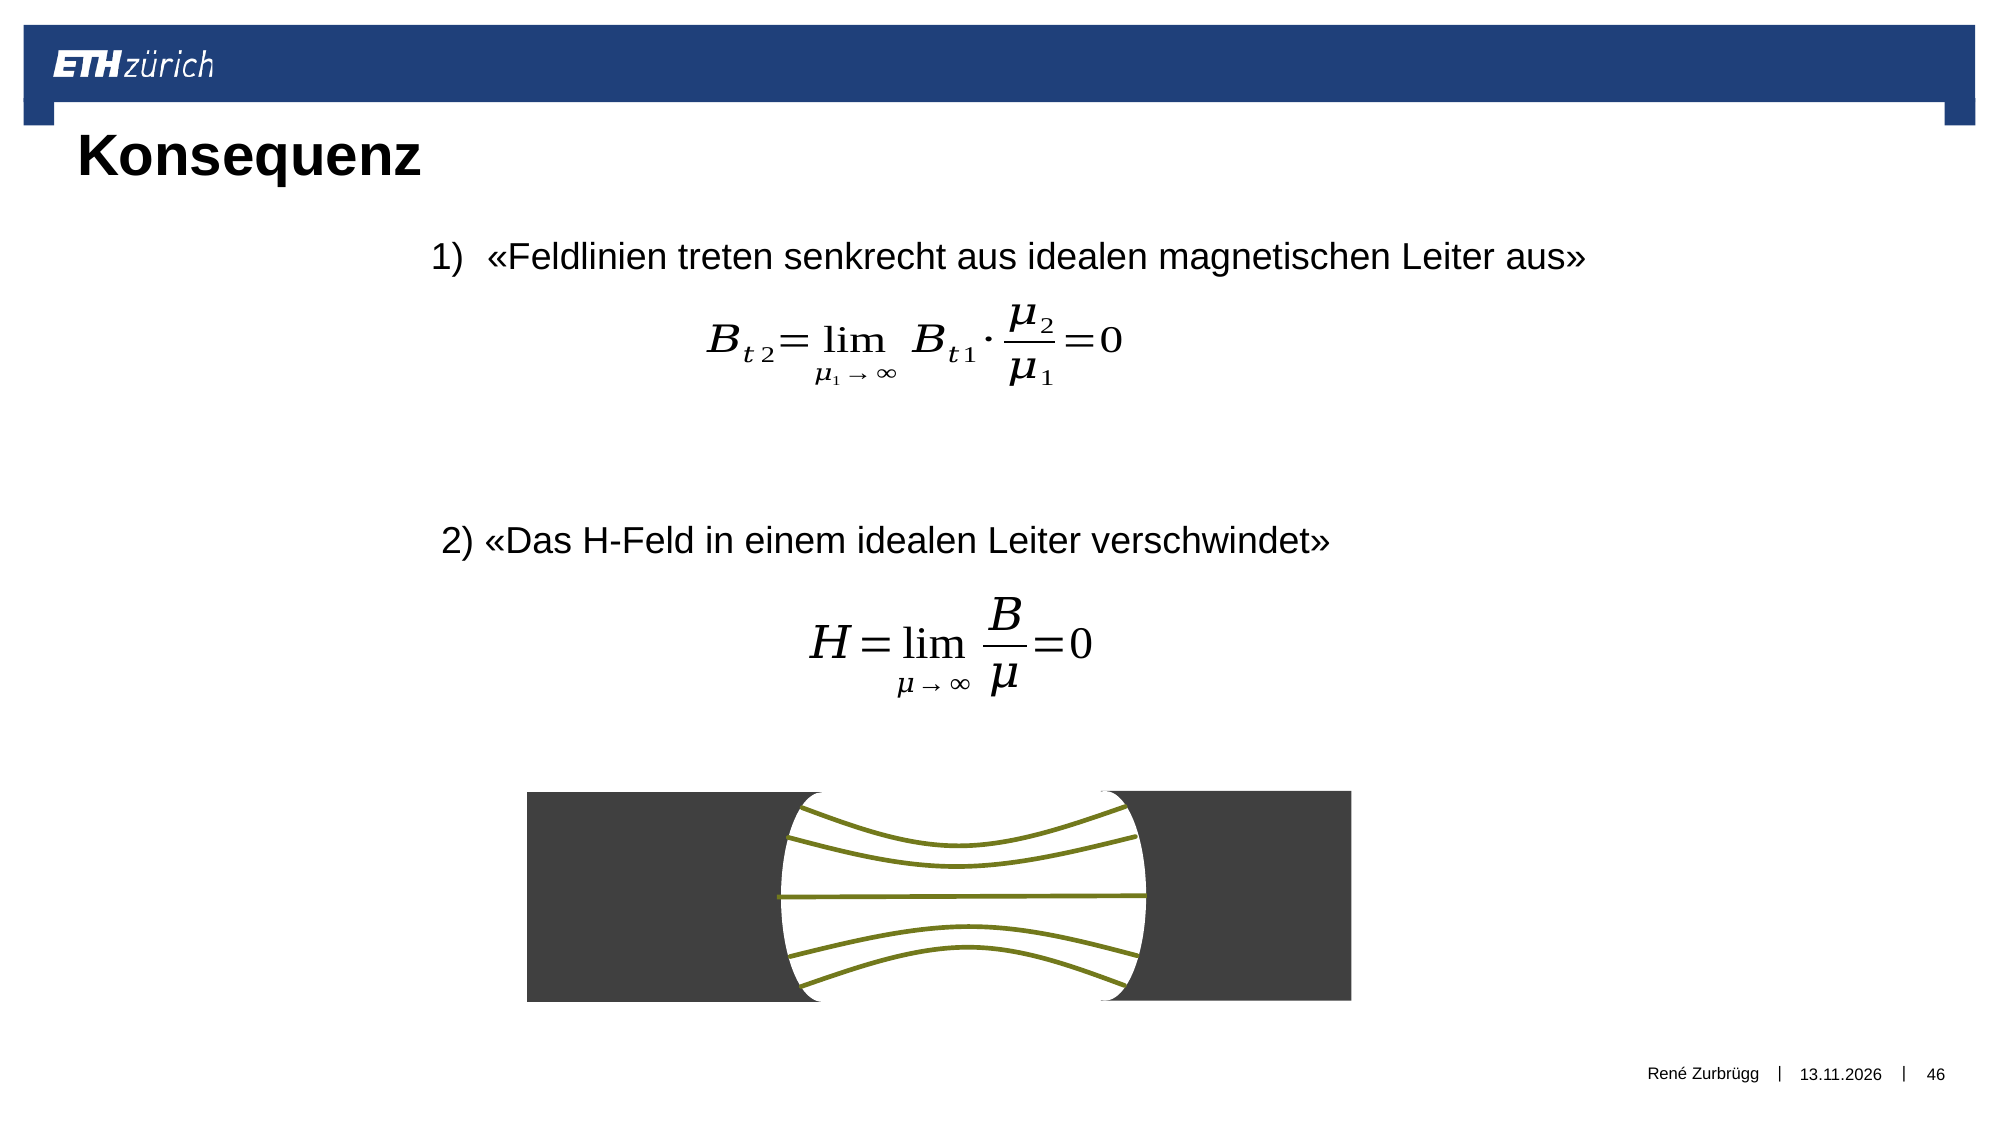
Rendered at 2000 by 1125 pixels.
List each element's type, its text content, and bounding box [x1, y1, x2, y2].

text_box «Feldlinien treten senkrecht aus idealen magnetischen Leiter aus» [416, 224, 1602, 420]
footer René Zurbrügg [999, 1034, 1760, 1111]
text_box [526, 790, 1352, 1003]
text_box 2) «Das H-Feld in einem idealen Leiter verschwindet» [426, 508, 1346, 569]
title Konsequenz [53, 99, 1947, 266]
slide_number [1790, 1034, 1892, 1112]
slide_number 46 [1906, 1034, 1966, 1112]
